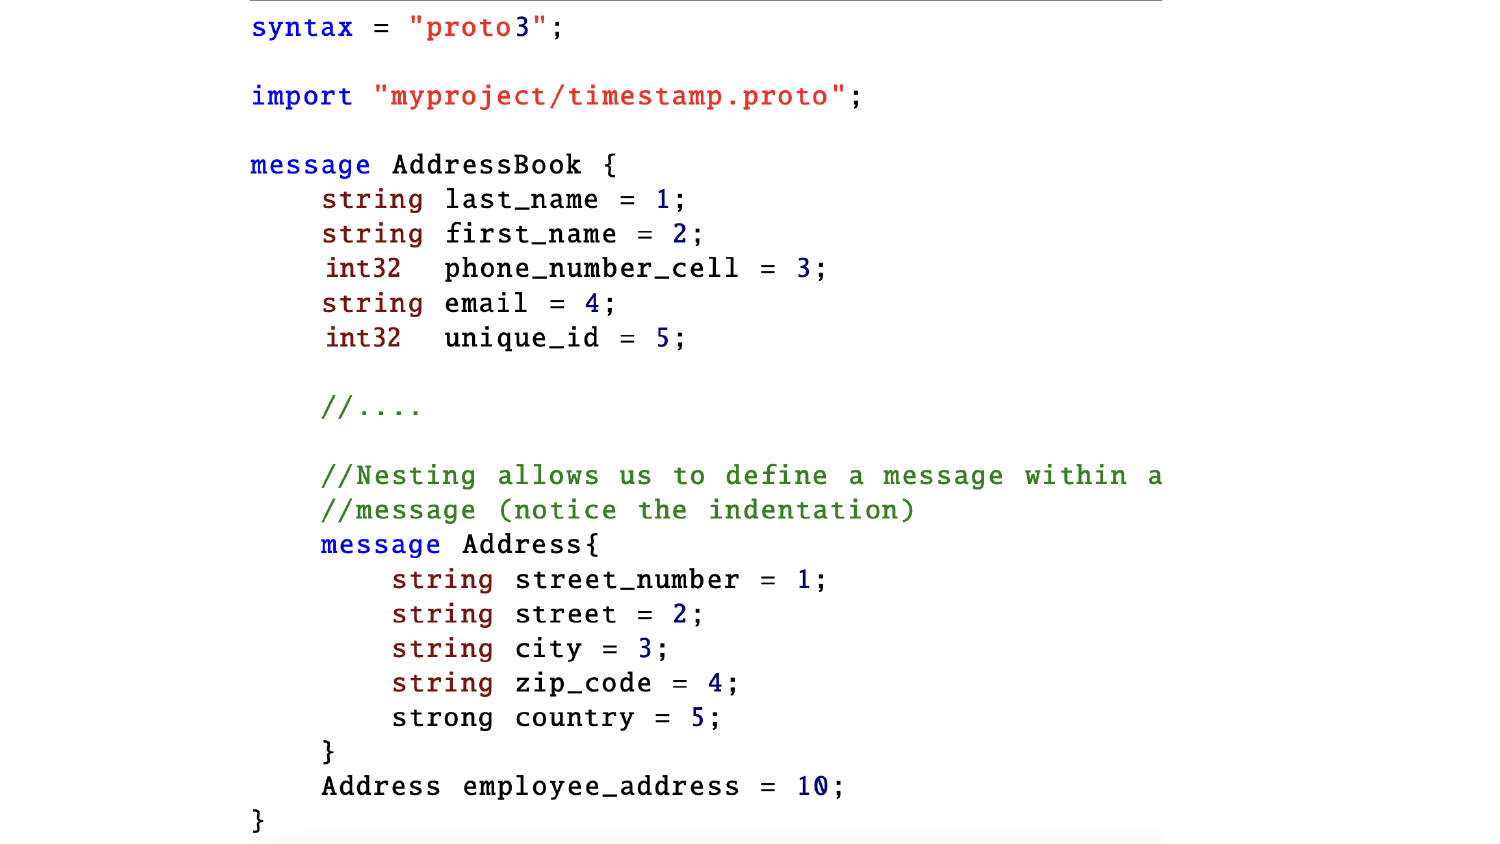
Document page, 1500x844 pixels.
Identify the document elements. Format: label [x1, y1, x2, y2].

picture [247, 0, 1162, 844]
